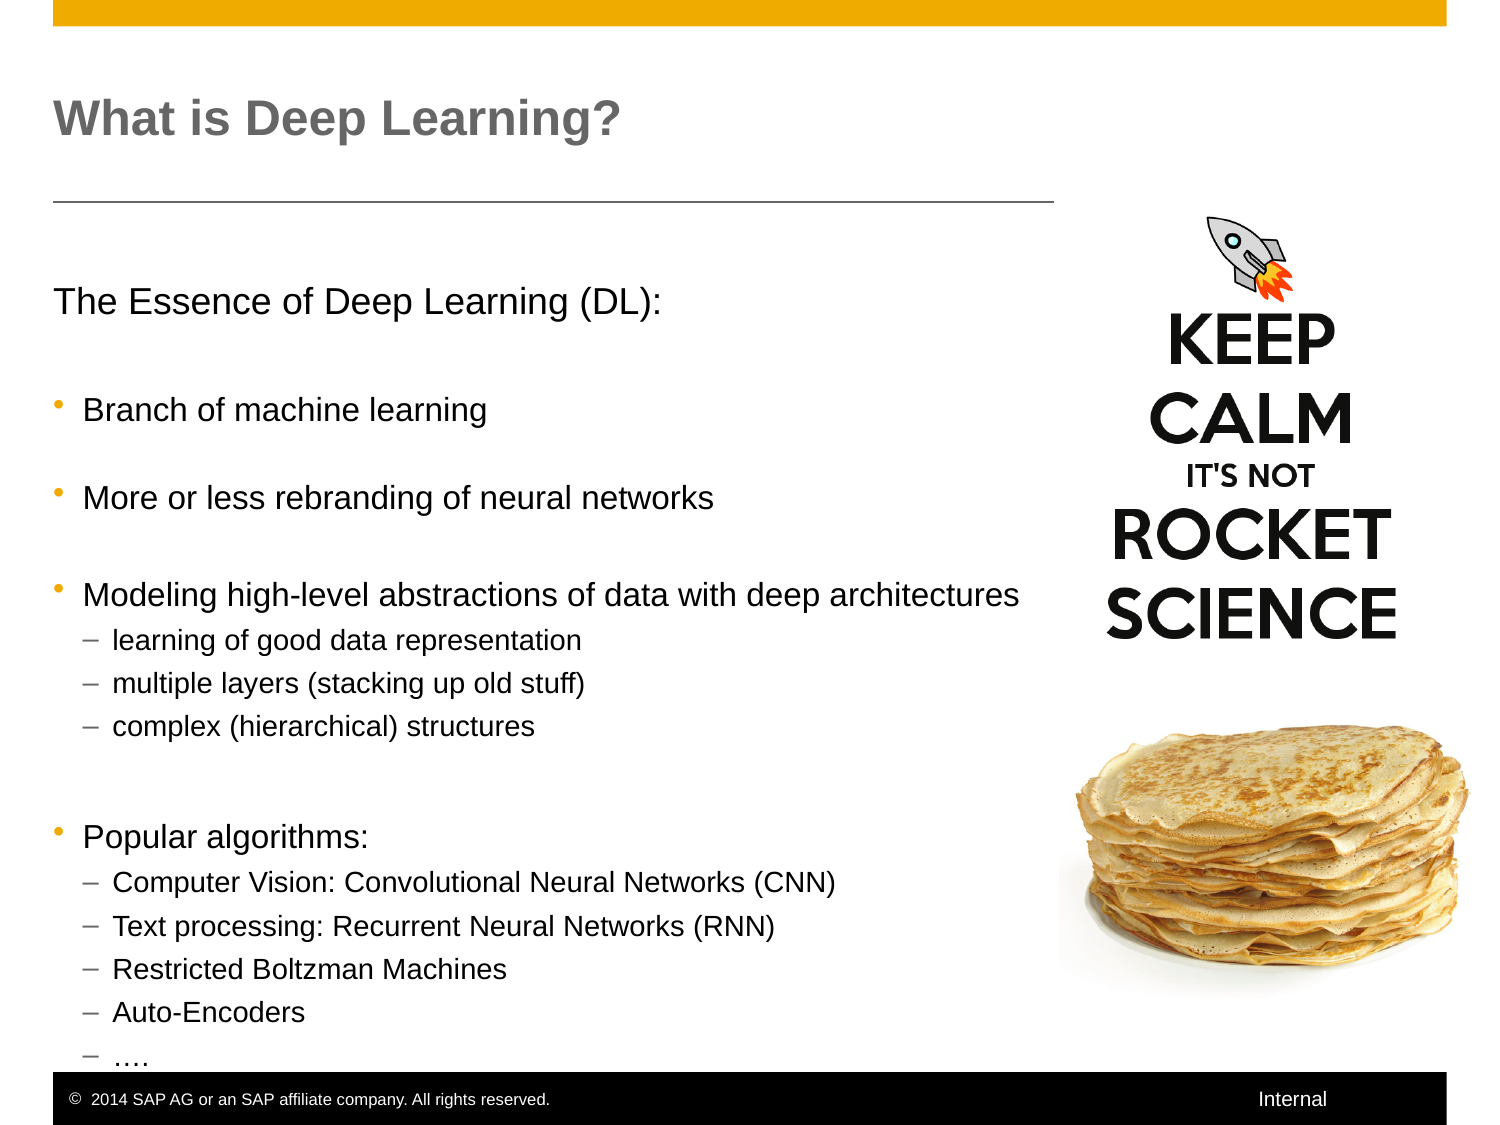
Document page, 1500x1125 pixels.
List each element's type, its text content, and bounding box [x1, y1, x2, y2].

picture [1054, 199, 1447, 658]
picture [1058, 679, 1485, 998]
list The Essence of Deep Learning (DL): Branch of machine learning More or less rebranding of neural networks Modeling high-level abstractions of data with deep architectures learning of good data representation multiple layers (stacking up old stuff) complex (hierarchical) structures Popular algorithms: Computer Vision: Convolutional Neural Networks (CNN) Text processing: Recurrent Neural Networks (RNN) Restricted Boltzman Machines Auto-Encoders …. [53, 277, 1447, 998]
title What is Deep Learning? [53, 53, 1447, 178]
